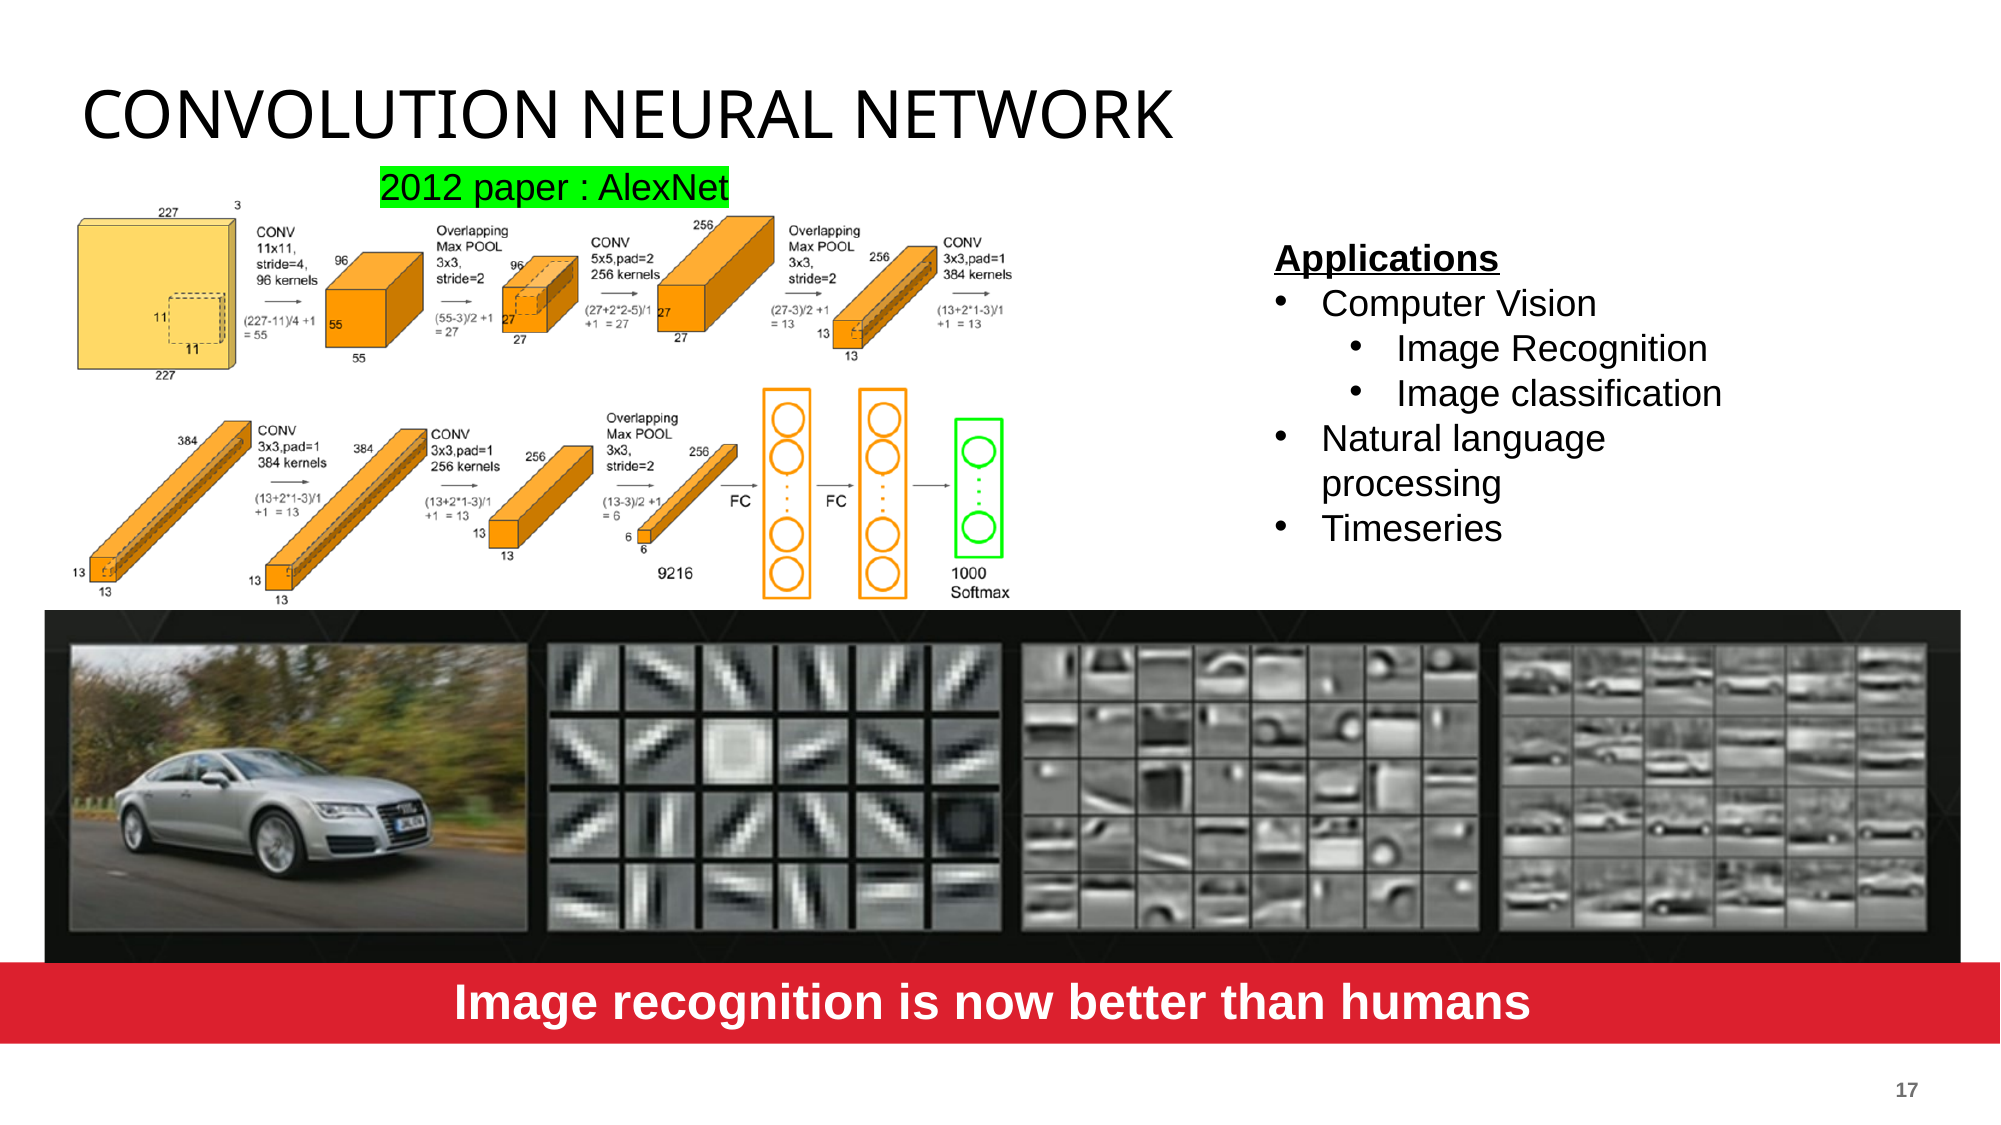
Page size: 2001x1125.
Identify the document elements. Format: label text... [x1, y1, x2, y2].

picture [44, 190, 1961, 963]
list Image recognition is now better than humans [0, 962, 2000, 1044]
slide_number 16 [1837, 1062, 1919, 1102]
text_box Applications Computer Vision Image Recognition Image classification Natural language processing Timeseries [1259, 226, 1801, 601]
text_box 2012 paper : AlexNet [365, 155, 745, 190]
title Convolution NEURAL NETWORK [81, 81, 1919, 150]
